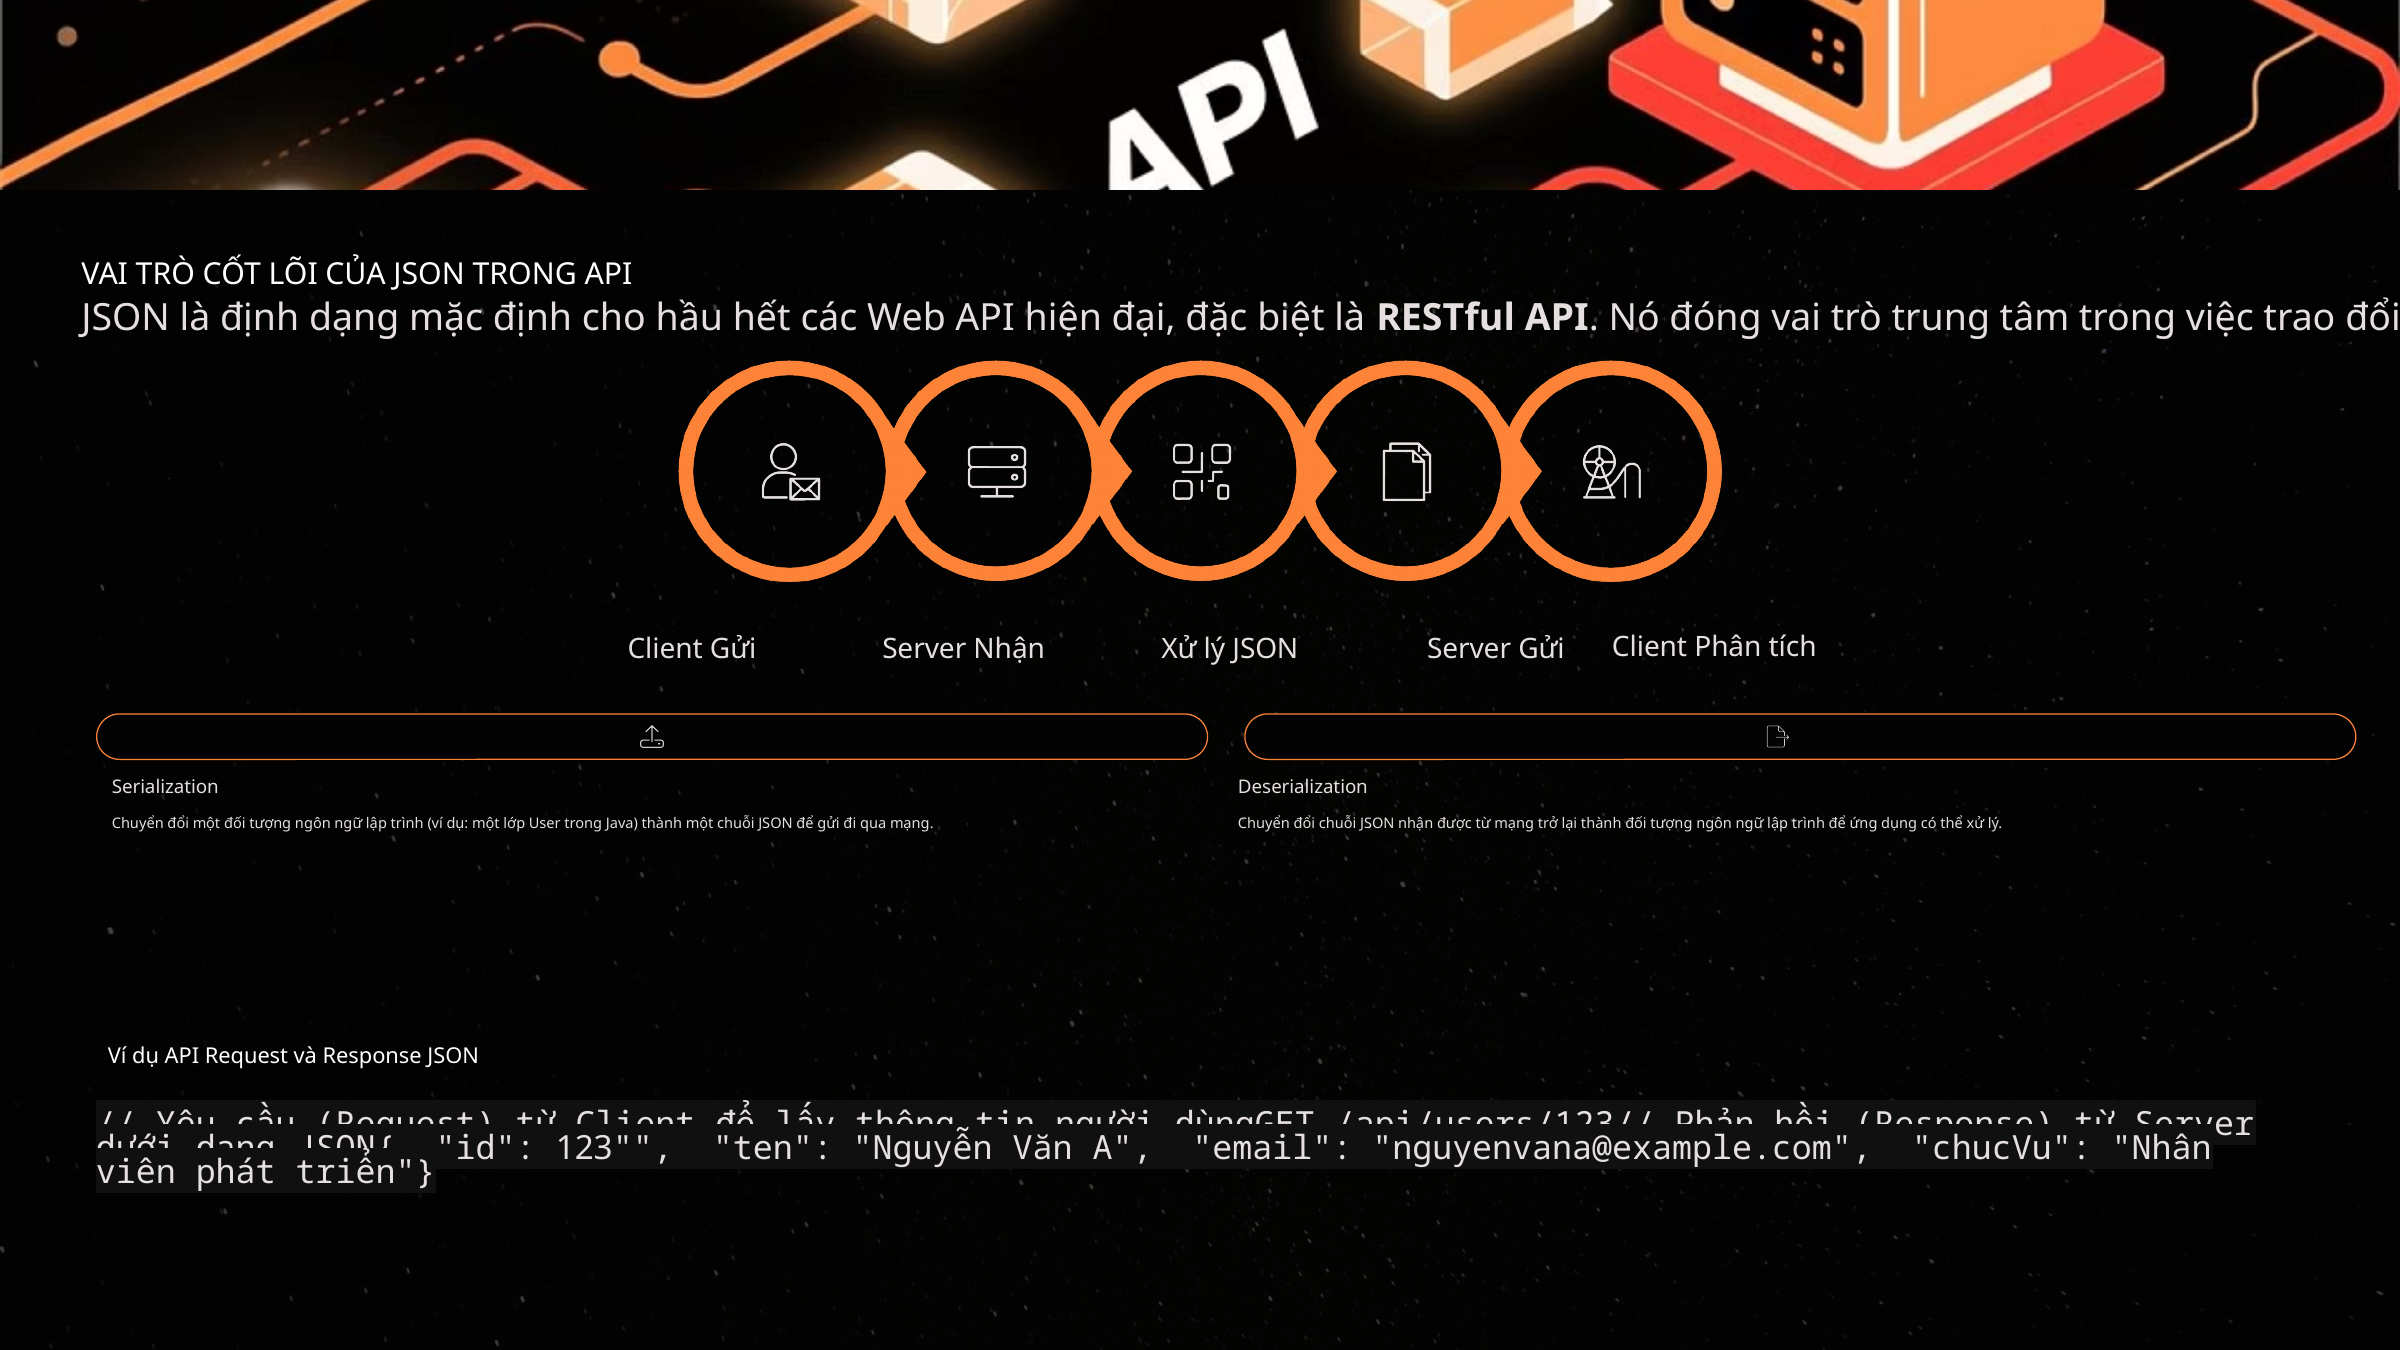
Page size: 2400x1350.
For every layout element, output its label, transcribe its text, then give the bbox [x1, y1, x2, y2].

text_box Deserialization [1237, 774, 1428, 799]
text_box Client Phân tích [1742, 627, 1826, 673]
text_box Serialization [111, 774, 302, 799]
text_box VAI TRÒ CỐT LÕI CỦA JSON TRONG API [81, 253, 628, 292]
text_box Client Gửi [612, 629, 658, 675]
text_box [1247, 713, 2356, 760]
text_box Ví dụ API Request và Response JSON [108, 1039, 497, 1068]
text_box JSON là định dạng mặc định cho hầu hết các Web API hiện đại, đặc biệt là RESTful API. Nó đóng vai trò trung tâm trong việc trao đổi dữ liệu giữa client và server. [81, 313, 2319, 338]
text_box // Yêu cầu (Request) từ Client để lấy thông tin người dùngGET /api/users/123// Phản hồi (Response) từ Server dưới dạng JSON{ "id": 123"", "ten": "Nguyễn Văn A", "email": "nguyenvana@example.com", "chucVu": "Nhân viên phát triển"} [95, 1117, 2304, 1350]
picture [0, 0, 2400, 1350]
text_box Chuyển đổi chuỗi JSON nhận được từ mạng trở lại thành đối tượng ngôn ngữ lập trình để ứng dụng có thể xử lý. [1237, 807, 2319, 832]
text_box [96, 713, 1205, 760]
text_box Chuyển đổi một đối tượng ngôn ngữ lập trình (ví dụ: một lớp User trong Java) thành một chuỗi JSON để gửi đi qua mạng. [111, 807, 1193, 832]
